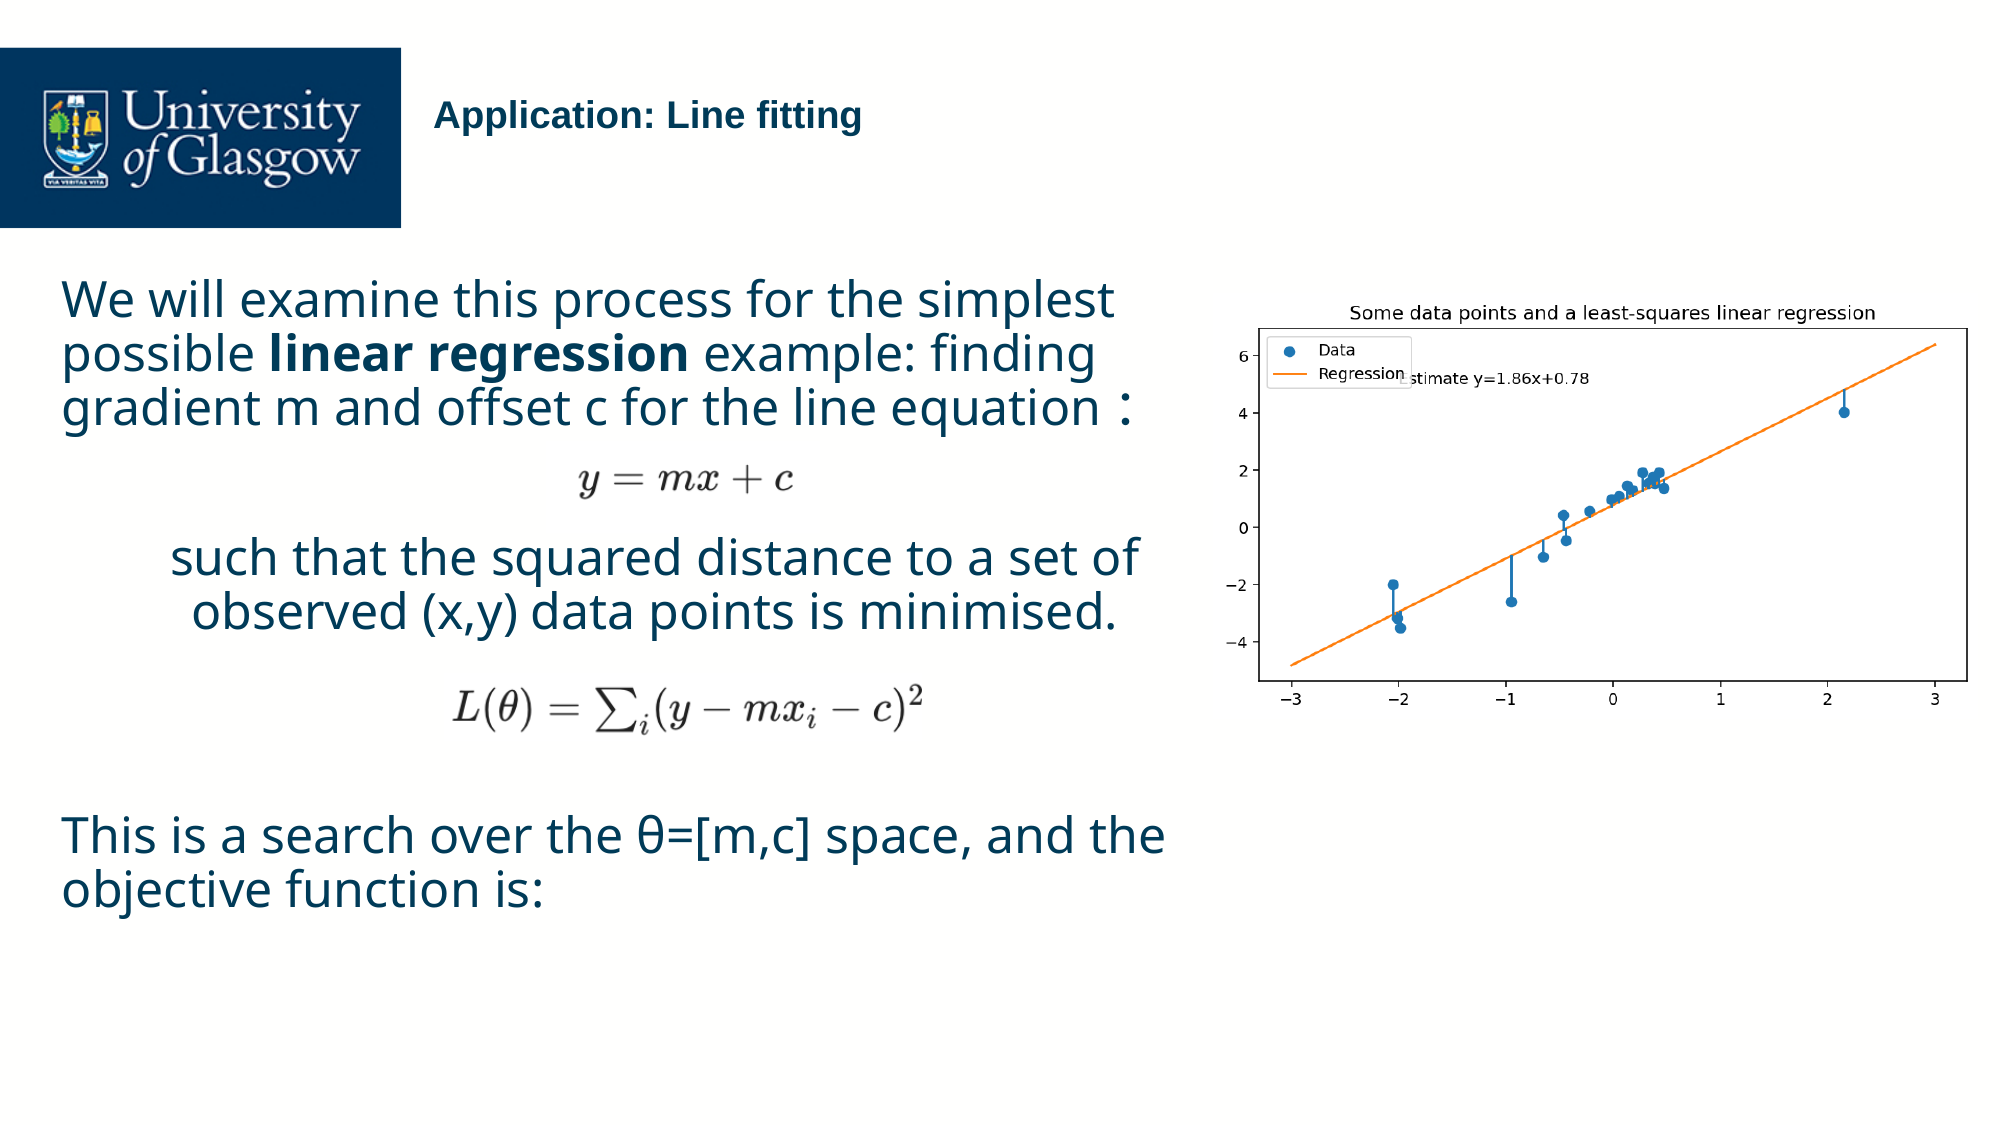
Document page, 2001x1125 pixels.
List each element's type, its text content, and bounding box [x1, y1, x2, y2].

title Application: Line fitting [418, 87, 1930, 234]
picture [0, 0, 2000, 1125]
list We will examine this process for the simplest possible linear regression example: finding gradient m and offset c for the line equation： such that the squared distance to a set of observed (x,y) data points is minimised. This is a search over the θ=[m,c] space, and the objective function is: [46, 266, 1263, 1023]
